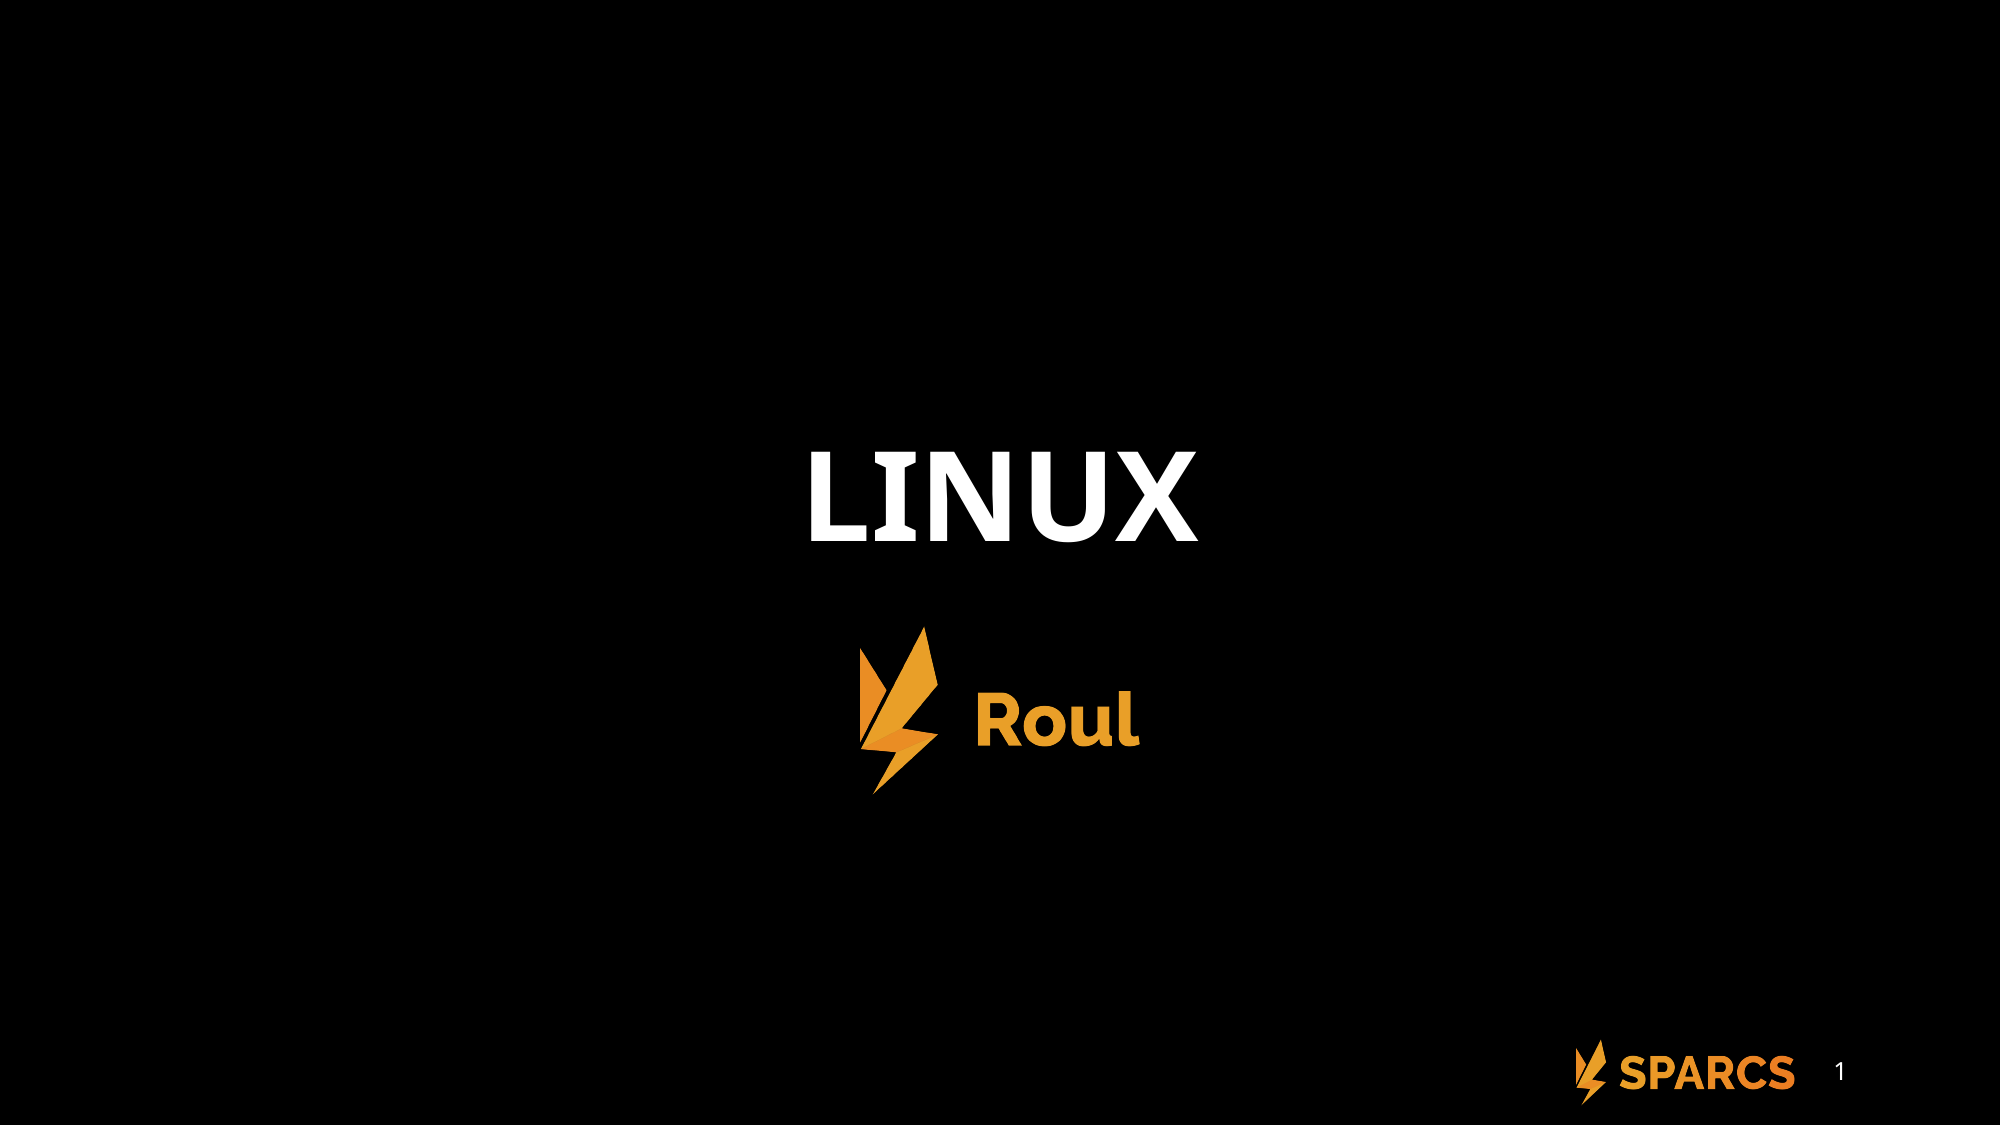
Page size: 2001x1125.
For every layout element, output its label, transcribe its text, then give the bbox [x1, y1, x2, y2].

picture [860, 626, 1140, 795]
picture [1576, 1039, 1798, 1106]
title LINUX [249, 184, 1750, 576]
slide_number 1 [1760, 1042, 1863, 1103]
